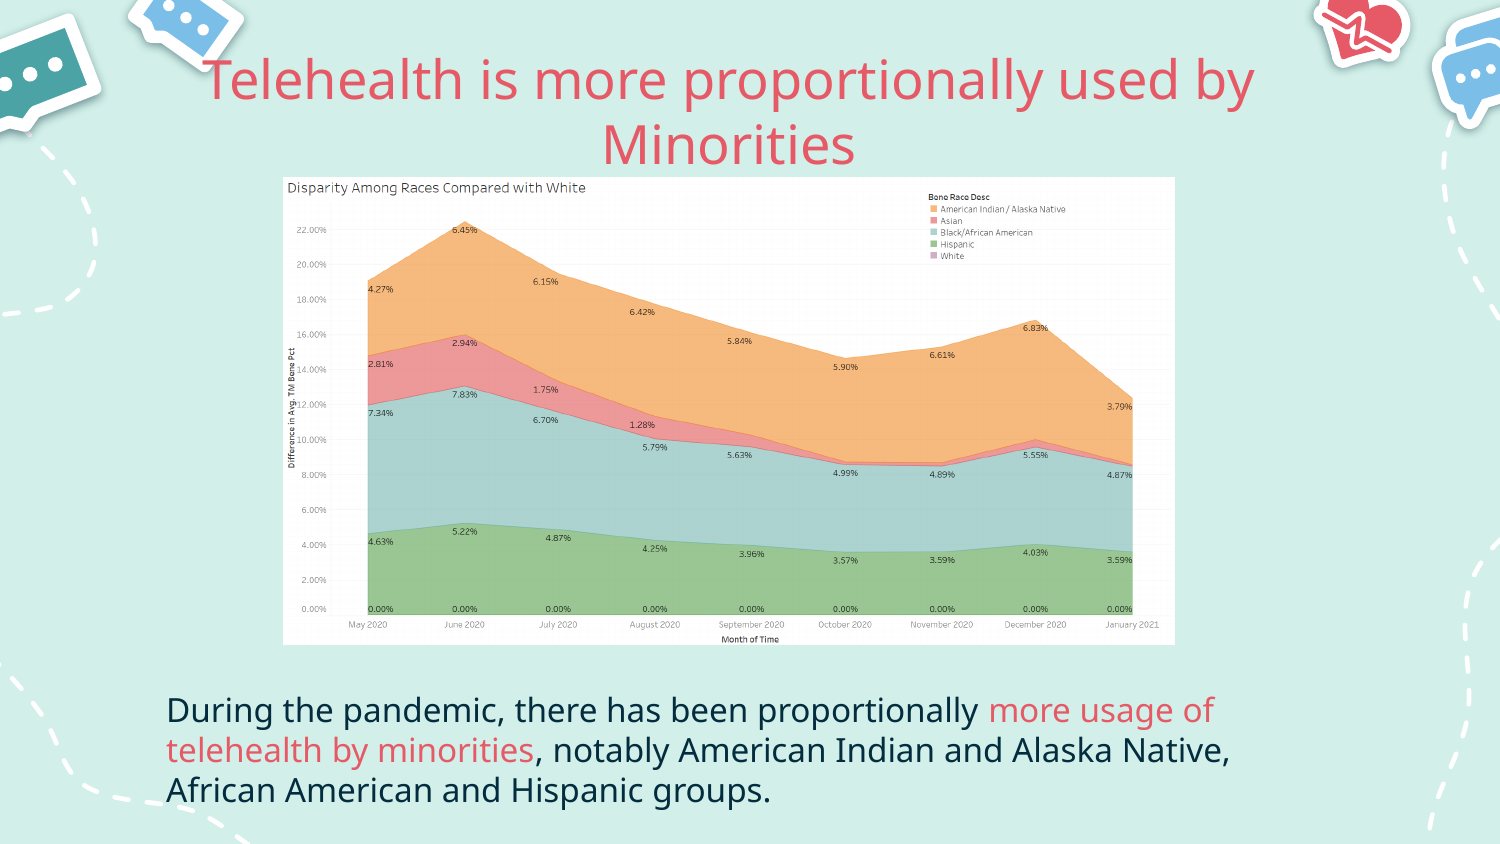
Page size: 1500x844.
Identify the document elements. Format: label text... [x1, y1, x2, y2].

title Telehealth is more proportionally used by Minorities [97, 63, 1361, 158]
text_box During the pandemic, there has been proportionally more usage of telehealth by minorities, notably American Indian and Alaska Native, African American and Hispanic groups. [151, 674, 1349, 844]
picture [283, 177, 1175, 646]
